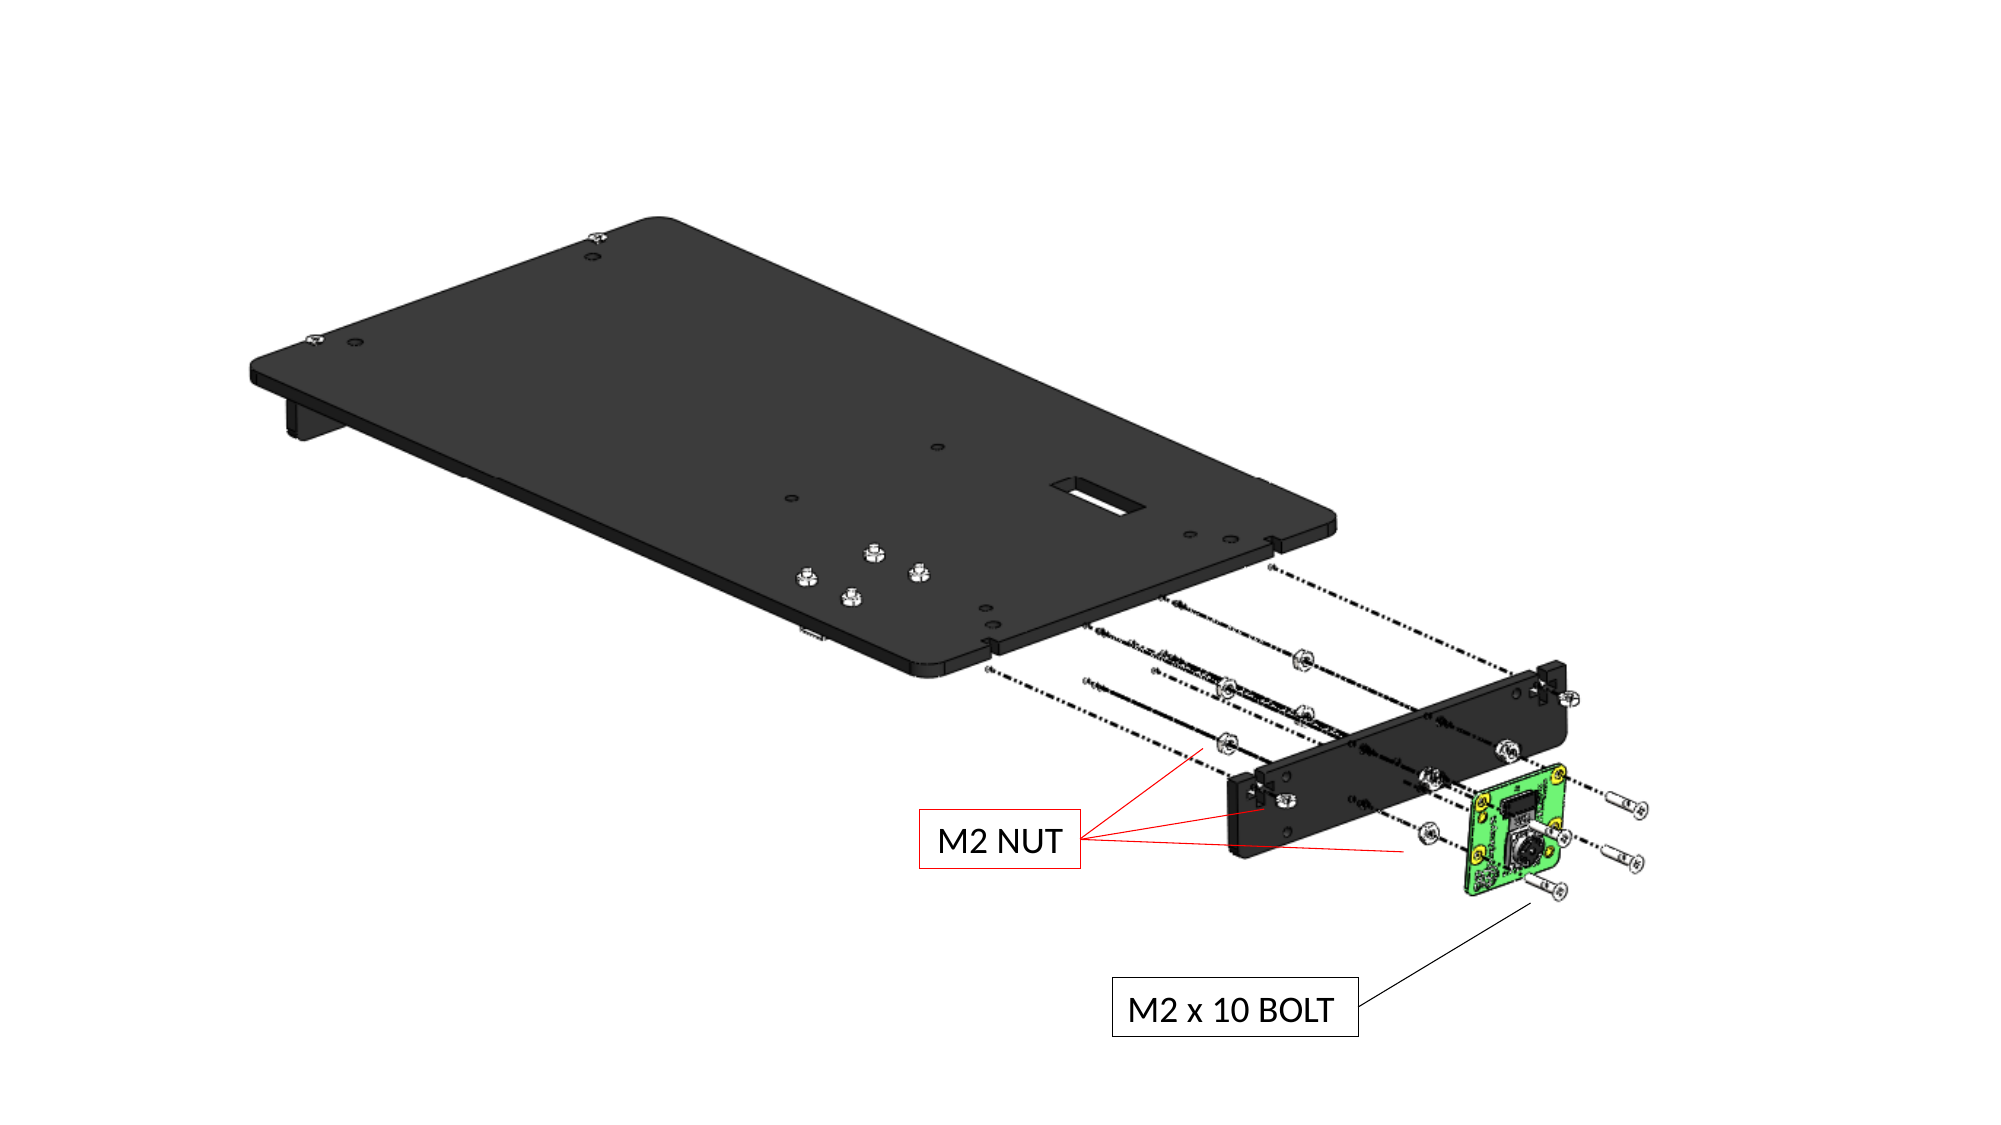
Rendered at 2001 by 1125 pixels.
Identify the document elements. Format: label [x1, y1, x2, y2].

text_box [1358, 902, 1531, 1008]
text_box [1080, 748, 1203, 809]
text_box [1080, 839, 1404, 852]
text_box [1080, 809, 1265, 839]
picture [116, 78, 1803, 1038]
